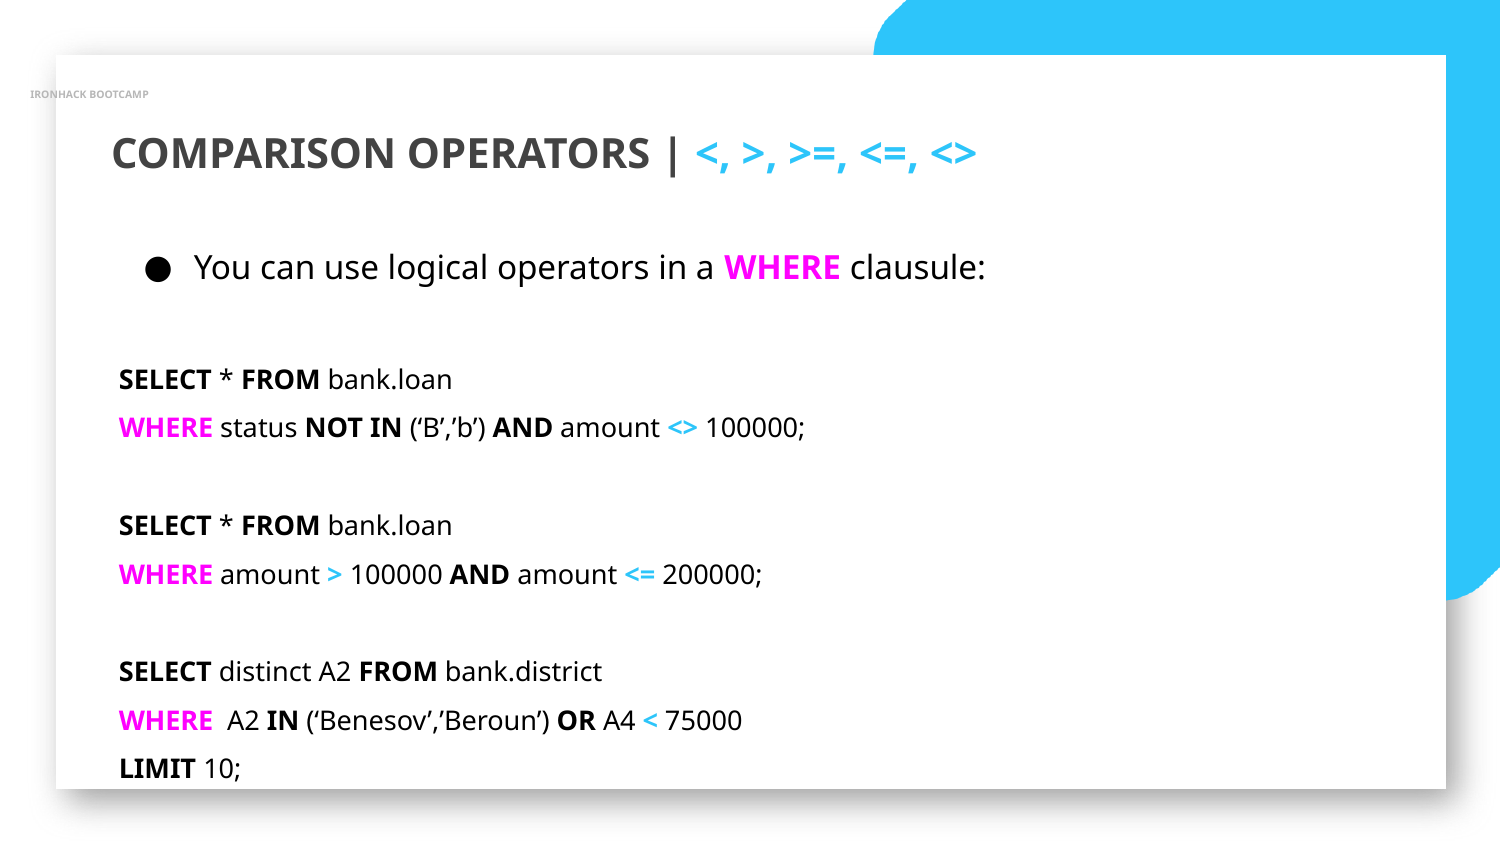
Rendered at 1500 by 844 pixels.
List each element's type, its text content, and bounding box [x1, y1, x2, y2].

picture [0, 0, 1500, 844]
text_box IRONHACK BOOTCAMP [15, 71, 354, 108]
text_box You can use logical operators in a WHERE clausule: SELECT * FROM bank.loan WHERE status NOT IN (‘B’,’b’) AND amount <> 100000; SELECT * FROM bank.loan WHERE amount > 100000 AND amount <= 200000; SELECT distinct A2 FROM bank.district WHERE A2 IN (‘Benesov’,’Beroun’) OR A4 < 75000 LIMIT 10; [103, 211, 1331, 785]
text_box COMPARISON OPERATORS | <, >, >=, <=, <> [96, 111, 1427, 229]
